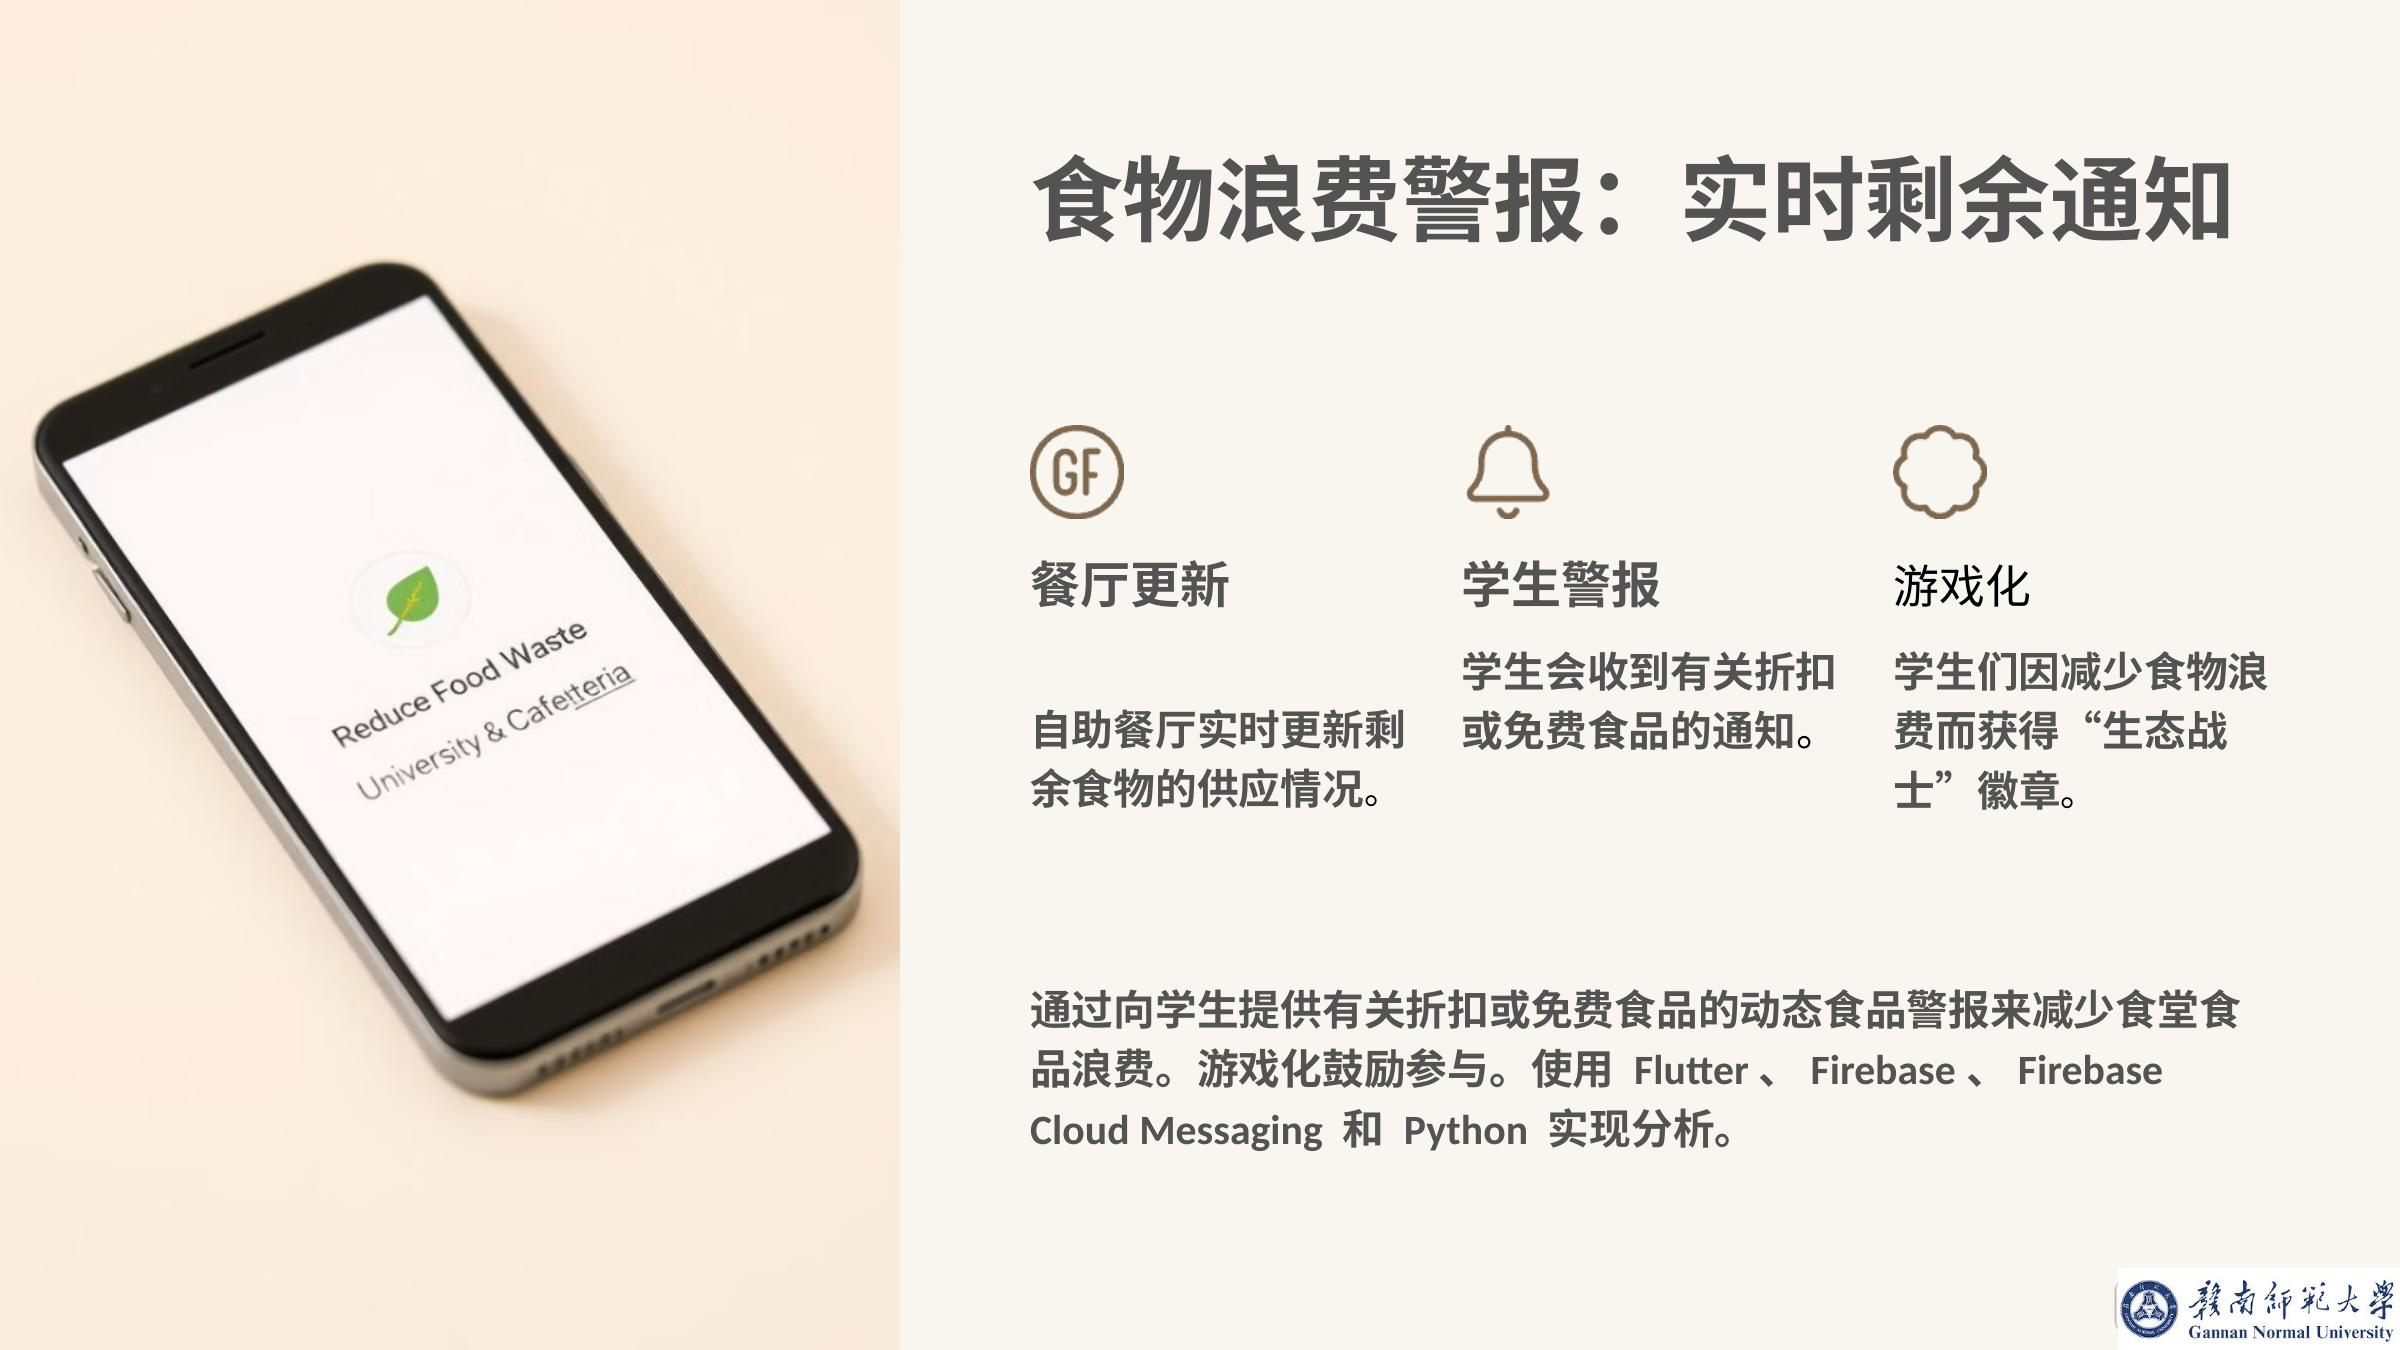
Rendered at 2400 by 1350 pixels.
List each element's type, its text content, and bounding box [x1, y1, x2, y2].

picture [2106, 1268, 2400, 1350]
text_box 自助餐厅实时更新剩余食物的供应情况。 [1030, 694, 1407, 933]
text_box 学生会收到有关折扣或免费食品的通知。 [1461, 636, 1838, 875]
text_box 游戏化 [1893, 555, 2270, 614]
text_box 学生警报 [1461, 555, 1838, 614]
text_box 食物浪费警报：实时剩余通知 [1030, 137, 2270, 370]
picture [1893, 425, 1987, 519]
text_box 通过向学生提供有关折扣或免费食品的动态食品警报来减少食堂食品浪费。游戏化鼓励参与。使用 Flutter、Firebase、Firebase Cloud Messaging 和 Python 实现分析。 [1030, 974, 2270, 1213]
text_box 学生们因减少食物浪费而获得“生态战士”徽章。 [1893, 636, 2270, 815]
text_box 餐厅更新 [1030, 555, 1407, 673]
picture [1030, 425, 1124, 519]
picture [0, 0, 900, 1350]
picture [1461, 425, 1555, 519]
